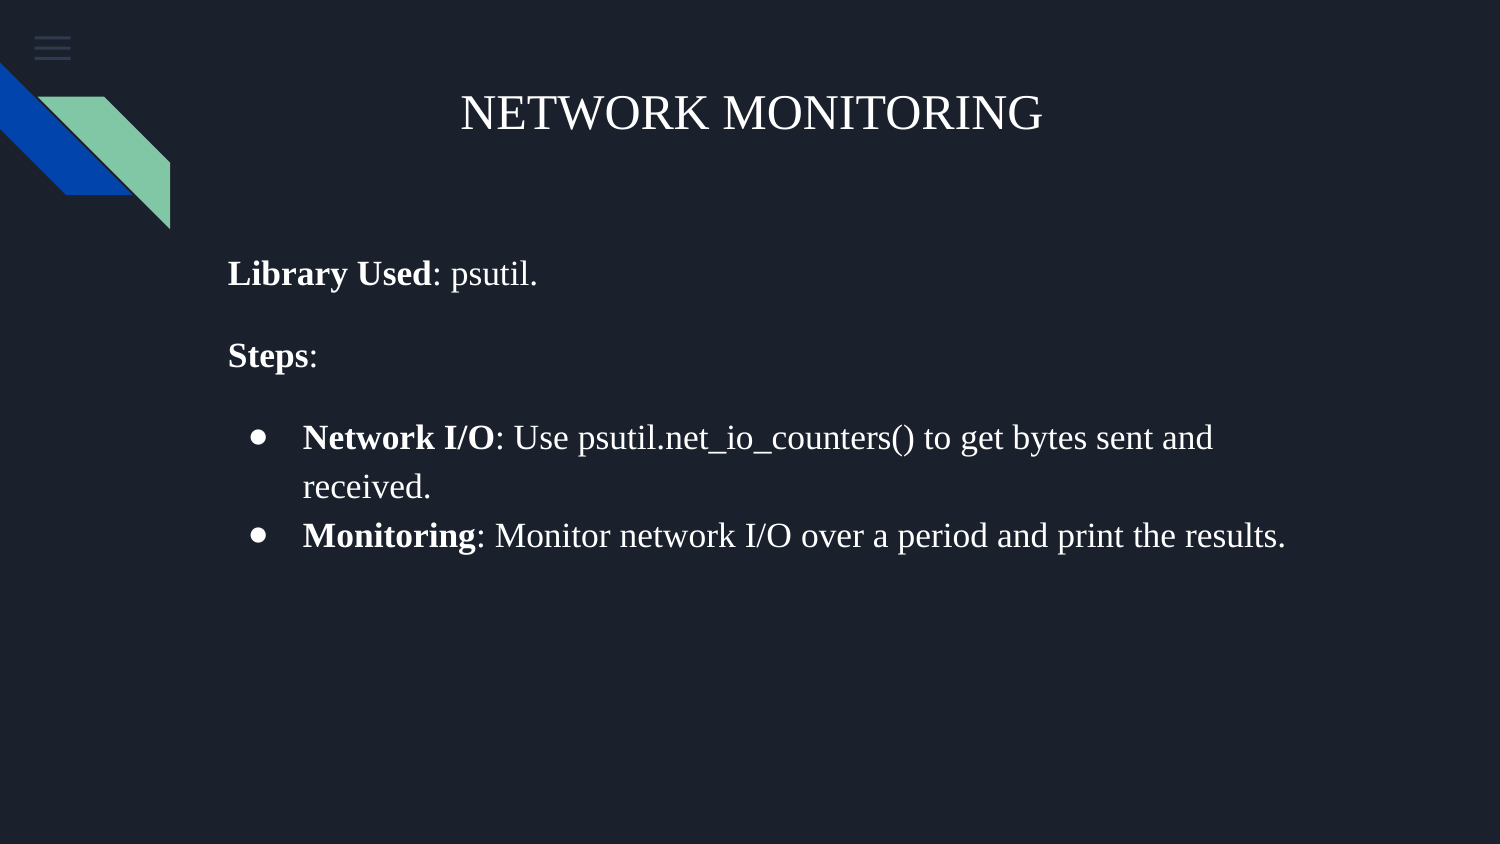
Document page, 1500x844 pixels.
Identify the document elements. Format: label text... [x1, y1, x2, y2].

list Library Used: psutil. Steps: Network I/O: Use psutil.net_io_counters() to get bytes sent and received. Monitoring: Monitor network I/O over a period and print the results. [212, 228, 1346, 720]
title NETWORK MONITORING [212, 64, 1292, 228]
